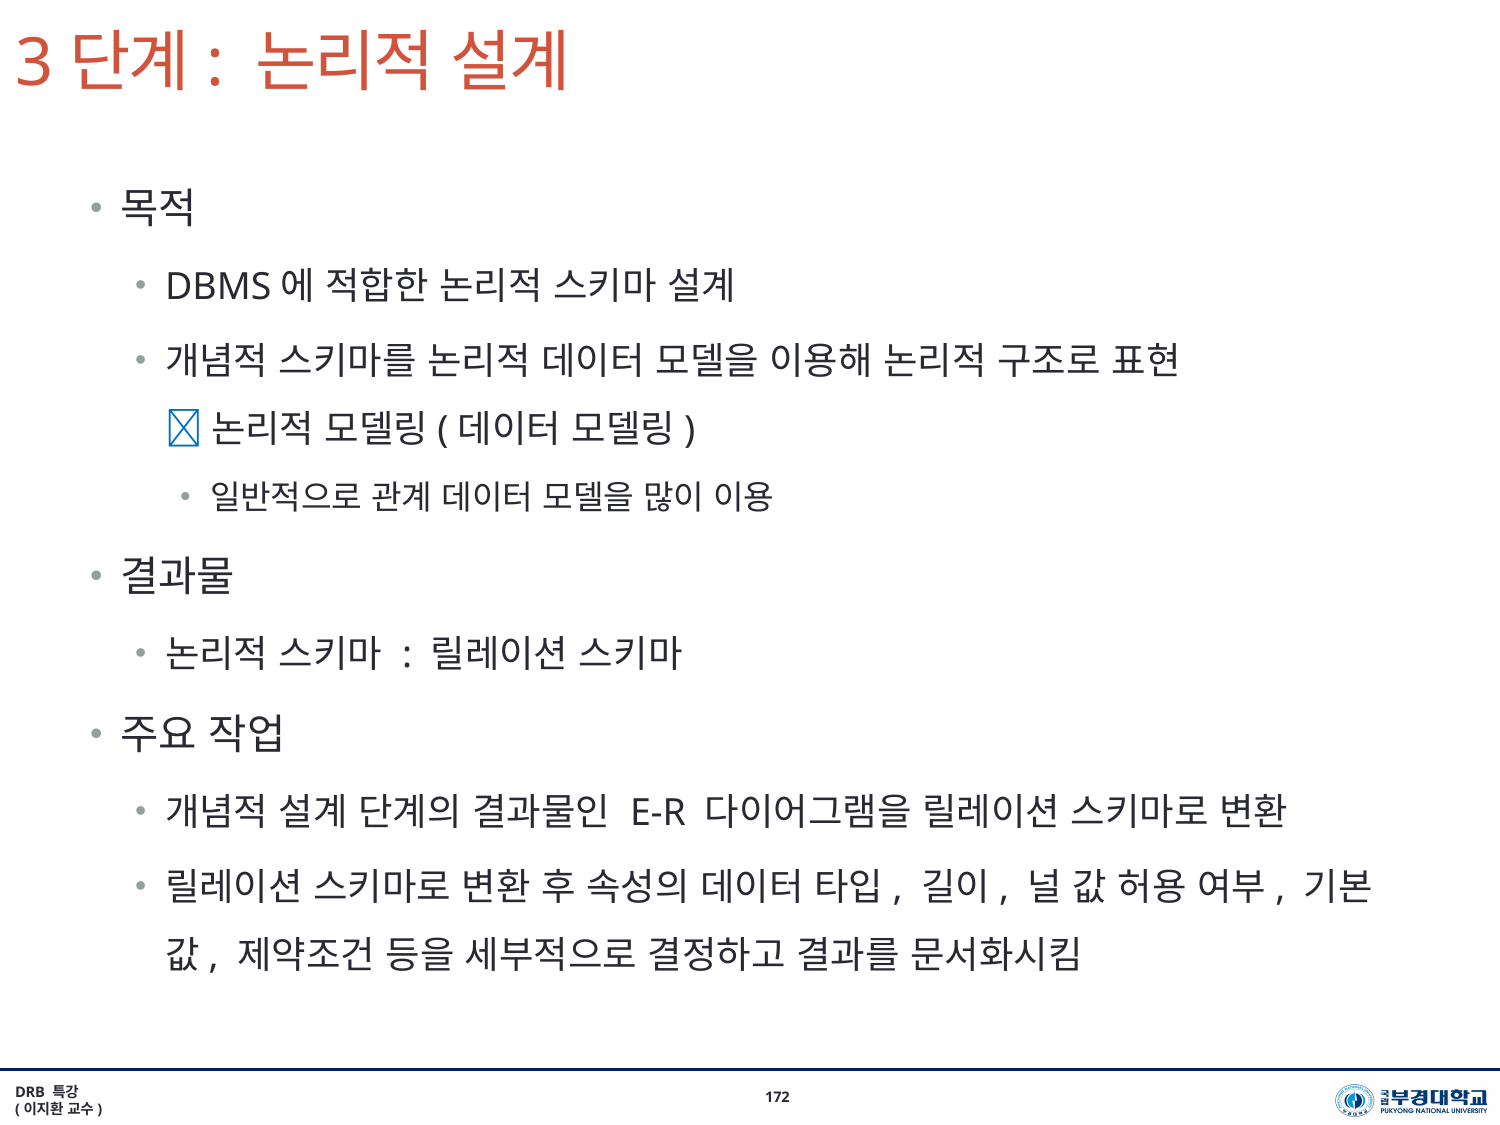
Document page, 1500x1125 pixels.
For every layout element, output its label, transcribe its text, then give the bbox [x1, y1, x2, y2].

slide_number DRB 특강 (이지환 교수) [0, 1082, 303, 1118]
picture [1330, 1079, 1495, 1121]
list 목적 DBMS에 적합한 논리적 스키마 설계 개념적 스키마를 논리적 데이터 모델을 이용해 논리적 구조로 표현  논리적 모델링(데이터 모델링) 일반적으로 관계 데이터 모델을 많이 이용 결과물 논리적 스키마 : 릴레이션 스키마 주요 작업 개념적 설계 단계의 결과물인 E-R 다이어그램을 릴레이션 스키마로 변환 릴레이션 스키마로 변환 후 속성의 데이터 타입, 길이, 널 값 허용 여부, 기본 값, 제약조건 등을 세부적으로 결정하고 결과를 문서화시킴 [75, 149, 1425, 1033]
title 3단계: 논리적 설계 [0, 1, 1500, 116]
